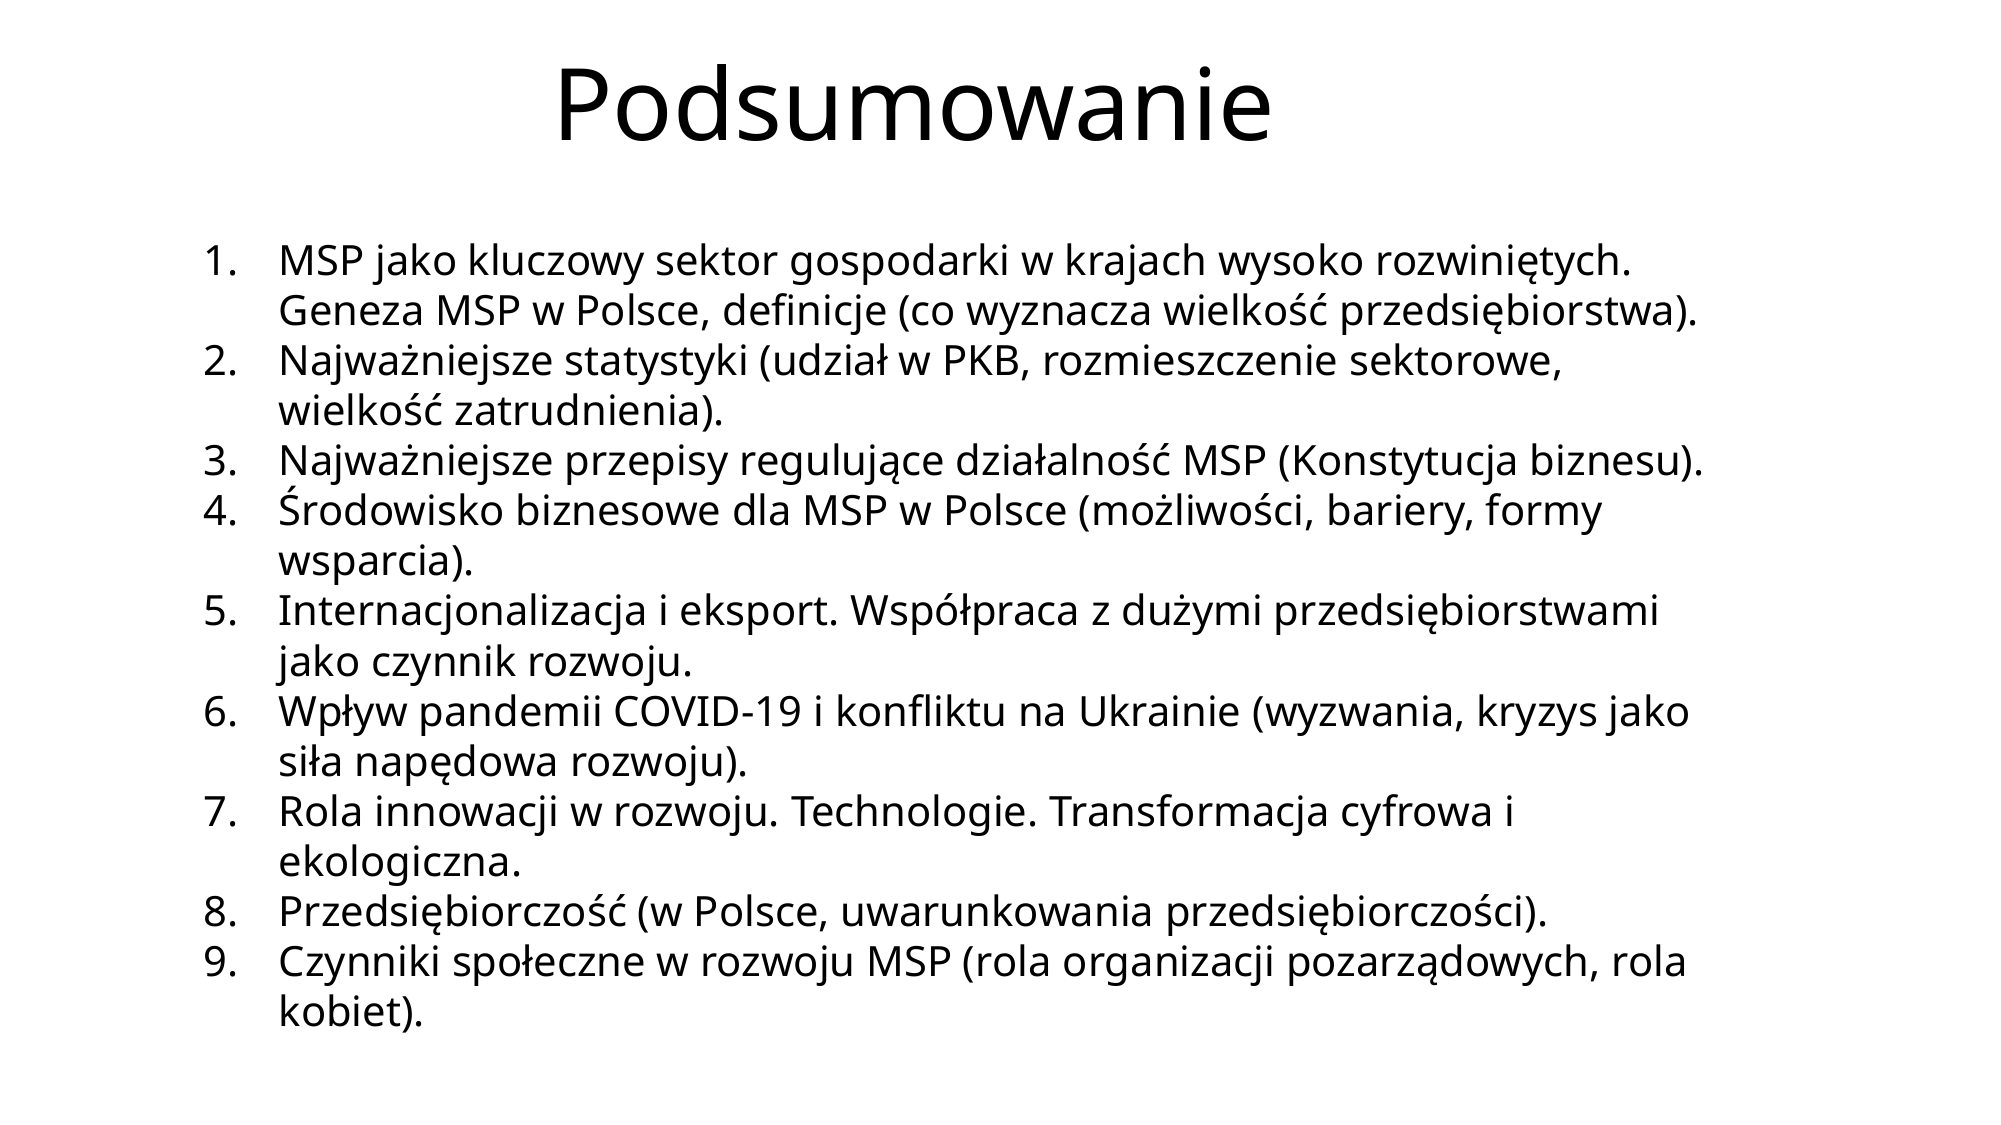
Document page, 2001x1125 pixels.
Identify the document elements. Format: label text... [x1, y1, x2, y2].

title Podsumowanie [417, 36, 1410, 170]
text_box MSP jako kluczowy sektor gospodarki w krajach wysoko rozwiniętych. Geneza MSP w Polsce, definicje (co wyznacza wielkość przedsiębiorstwa). Najważniejsze statystyki (udział w PKB, rozmieszczenie sektorowe, wielkość zatrudnienia). Najważniejsze przepisy regulujące działalność MSP (Konstytucja biznesu). Środowisko biznesowe dla MSP w Polsce (możliwości, bariery, formy wsparcia). Internacjonalizacja i eksport. Współpraca z dużymi przedsiębiorstwami jako czynnik rozwoju. Wpływ pandemii COVID-19 i konfliktu na Ukrainie (wyzwania, kryzys jako siła napędowa rozwoju). Rola innowacji w rozwoju. Technologie. Transformacja cyfrowa i ekologiczna. Przedsiębiorczość (w Polsce, uwarunkowania przedsiębiorczości). Czynniki społeczne w rozwoju MSP (rola organizacji pozarządowych, rola kobiet). [188, 226, 1740, 1042]
